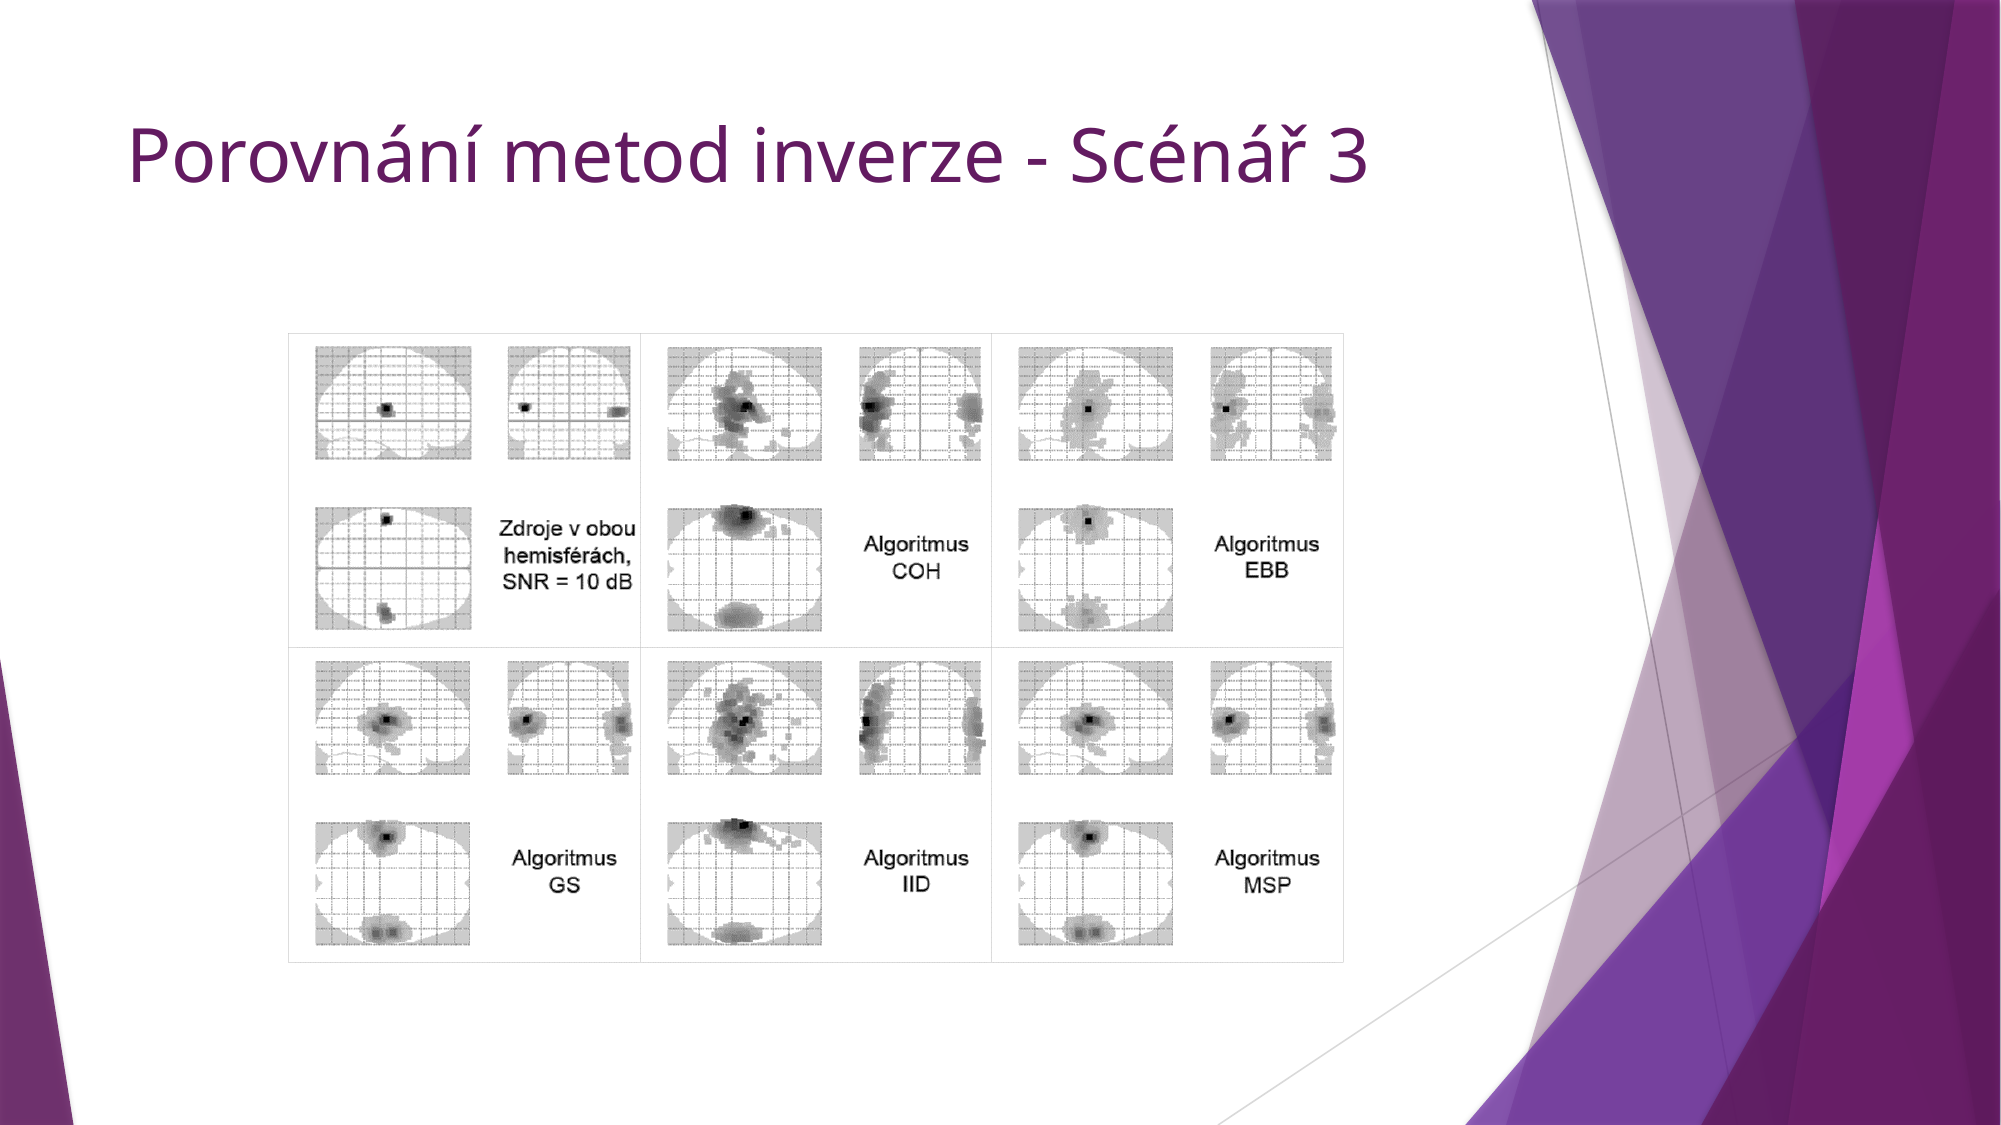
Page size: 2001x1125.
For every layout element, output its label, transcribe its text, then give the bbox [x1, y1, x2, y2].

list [284, 329, 1349, 967]
title Porovnání metod inverze - Scénář 3 [111, 99, 1522, 317]
